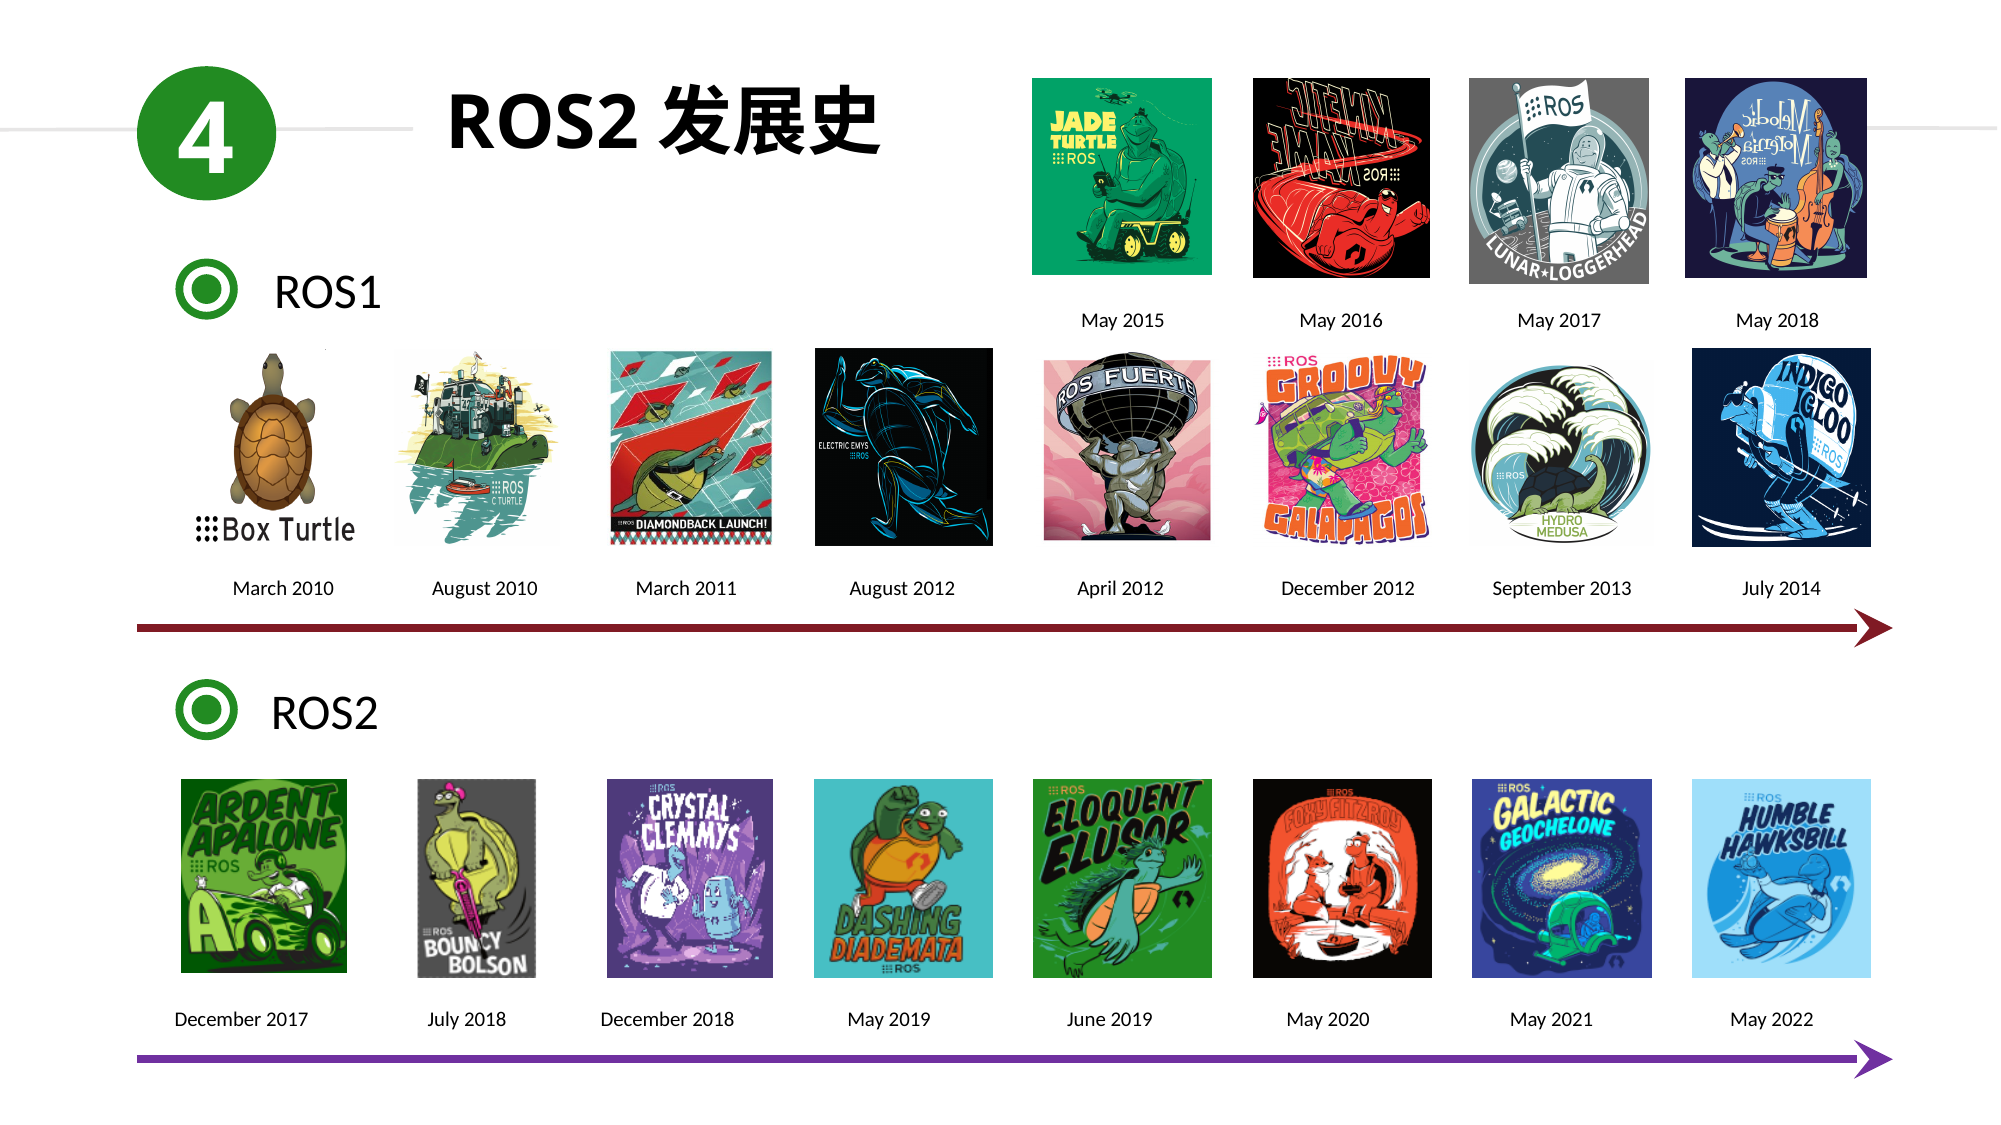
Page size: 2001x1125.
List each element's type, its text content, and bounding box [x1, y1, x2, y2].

picture [607, 348, 773, 546]
picture [1469, 78, 1649, 284]
picture [815, 348, 993, 546]
text_box May 2021 [1495, 998, 1629, 1039]
picture [1469, 360, 1654, 546]
picture [394, 349, 560, 546]
text_box May 2019 [832, 998, 970, 1039]
picture [607, 779, 773, 978]
text_box ROS1 [259, 251, 677, 326]
text_box May 2015 [1037, 299, 1208, 339]
text_box August 2010 [399, 567, 570, 607]
picture [1253, 779, 1432, 978]
picture [1692, 779, 1871, 978]
picture [1036, 348, 1219, 547]
picture [1253, 349, 1432, 547]
text_box May 2017 [1474, 299, 1645, 339]
picture [181, 779, 347, 973]
picture [1253, 78, 1430, 278]
text_box December 2017 [159, 998, 369, 1039]
picture [814, 779, 993, 978]
text_box May 2020 [1271, 998, 1414, 1039]
text_box June 2019 [1052, 998, 1212, 1039]
picture [1472, 779, 1652, 978]
text_box May 2018 [1692, 299, 1863, 339]
text_box April 2012 [1035, 567, 1206, 607]
text_box December 2018 [585, 998, 795, 1039]
picture [191, 349, 357, 547]
picture [1033, 779, 1212, 978]
text_box May 2016 [1256, 299, 1427, 339]
text_box September 2013 [1459, 567, 1666, 607]
text_box July 2018 [413, 998, 542, 1039]
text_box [179, 671, 1034, 748]
picture [1692, 348, 1871, 547]
picture [1032, 78, 1212, 275]
text_box March 2010 [198, 567, 369, 607]
text_box May 2022 [1715, 998, 1850, 1039]
text_box December 2012 [1236, 567, 1459, 607]
text_box August 2012 [817, 567, 988, 607]
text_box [179, 262, 234, 316]
text_box July 2014 [1696, 567, 1867, 607]
picture [1685, 78, 1867, 278]
picture [387, 779, 567, 978]
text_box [0, 66, 1998, 201]
text_box March 2011 [601, 567, 772, 607]
